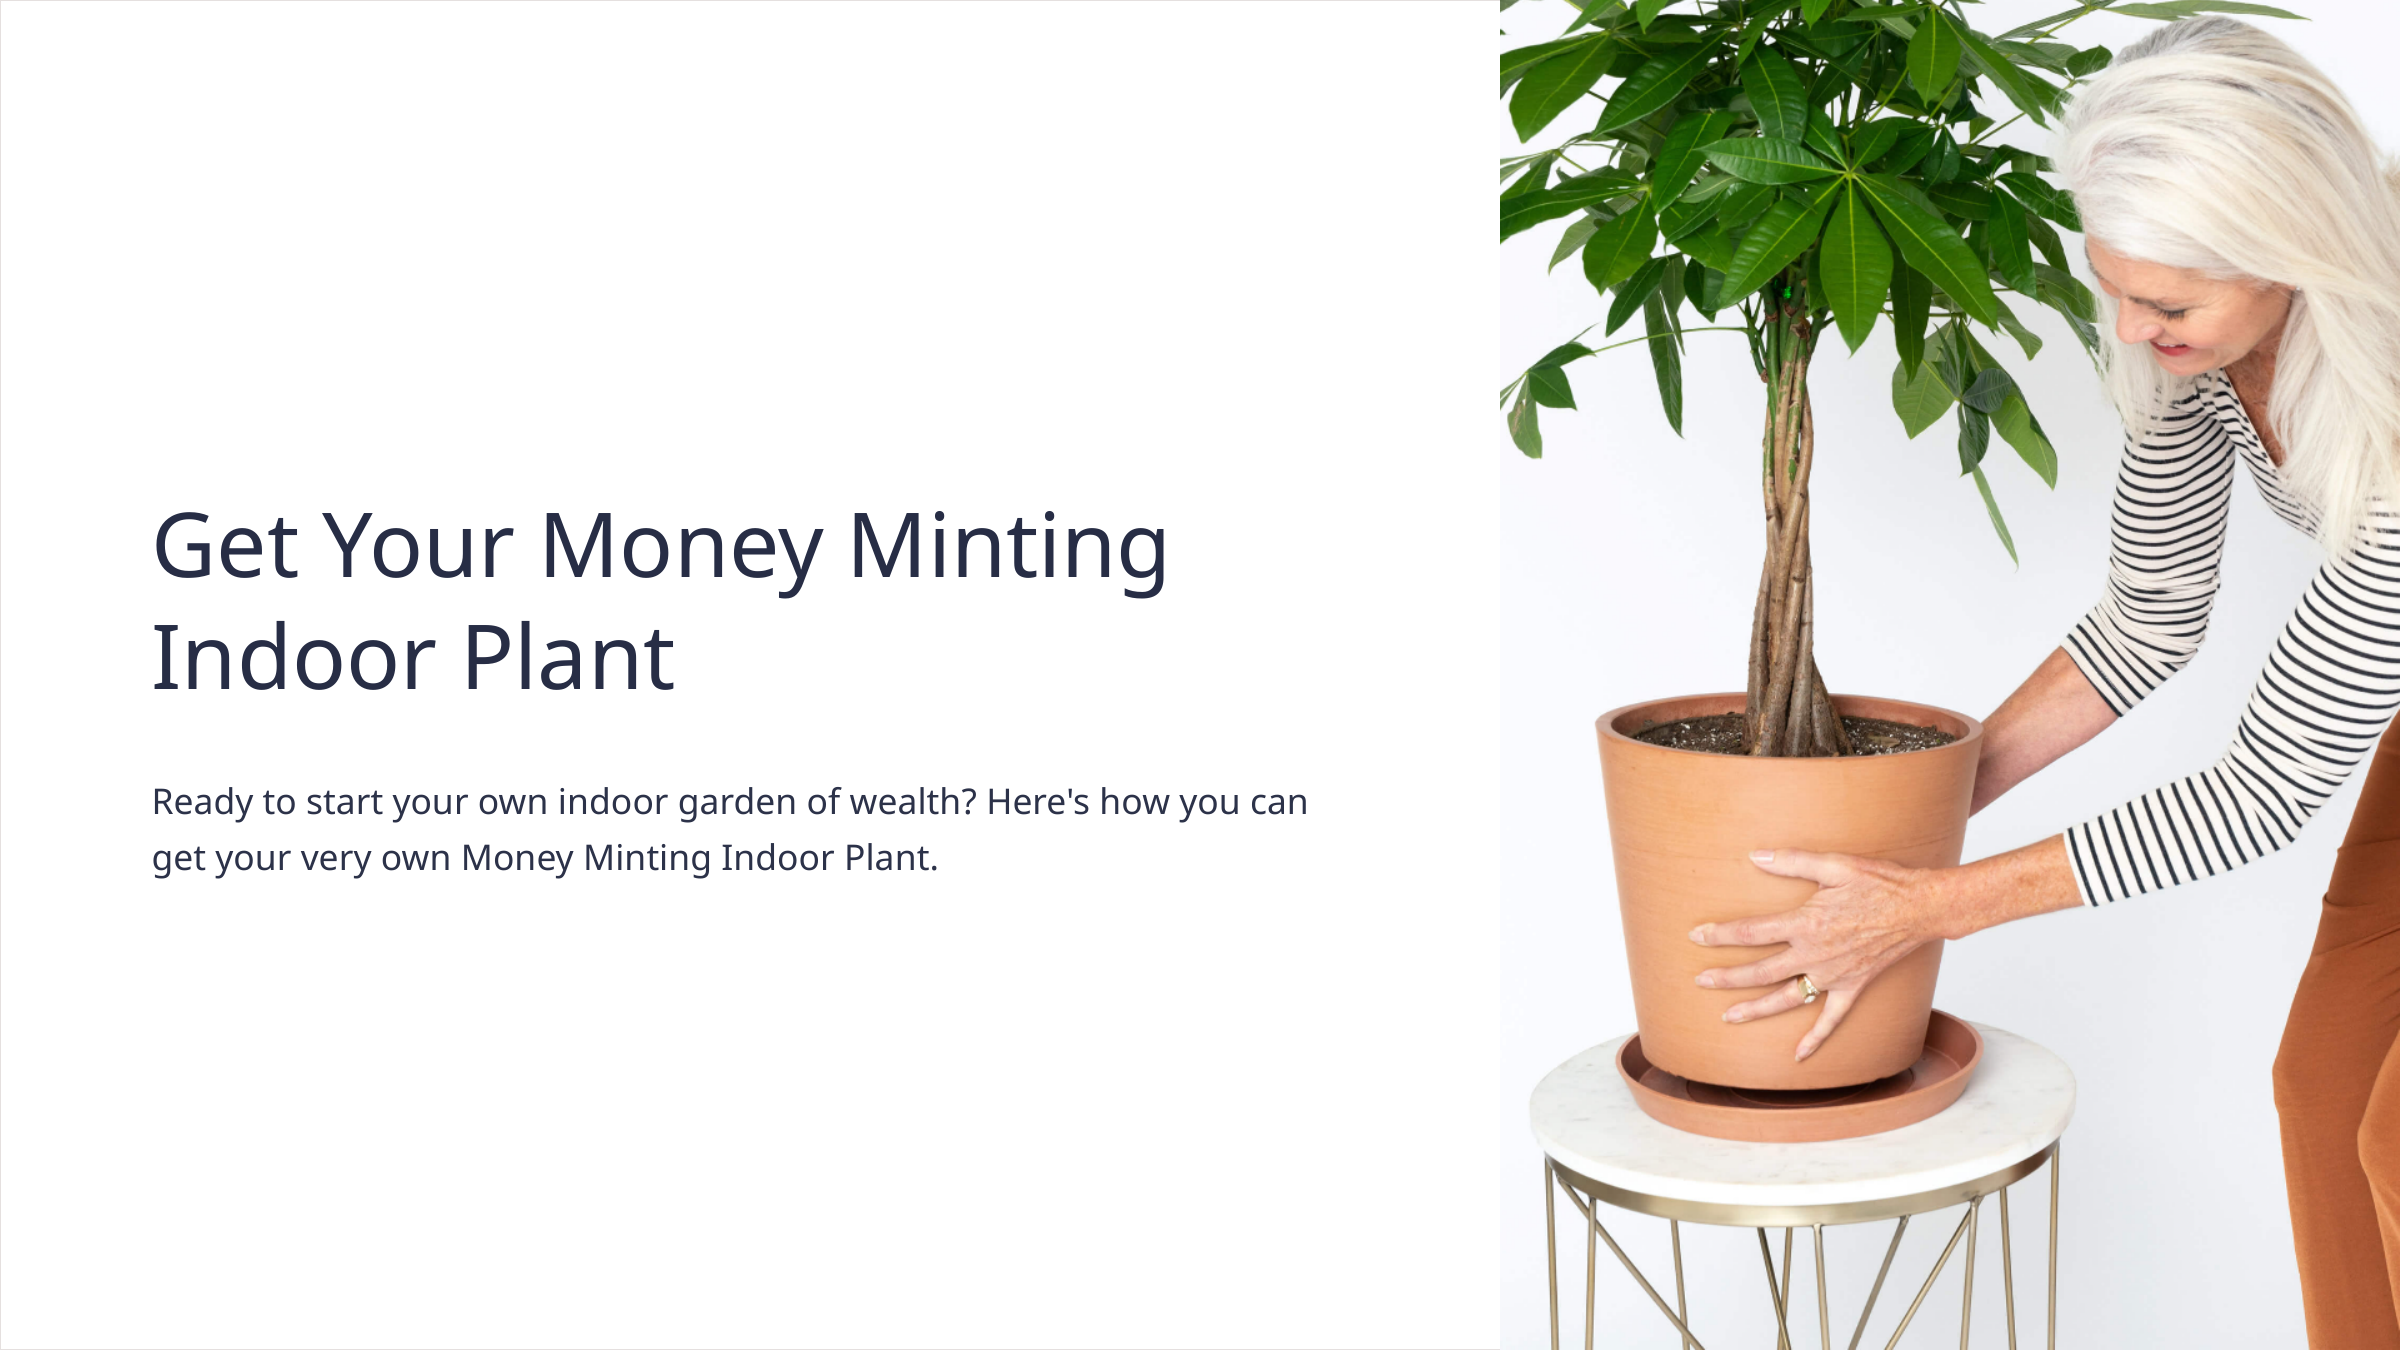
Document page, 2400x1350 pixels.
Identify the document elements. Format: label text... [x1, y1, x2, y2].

text_box [0, 0, 1499, 1350]
text_box Get Your Money Minting Indoor Plant [144, 475, 1356, 716]
picture [1499, 0, 2400, 1350]
text_box Ready to start your own indoor garden of wealth? Here's how you can get your very own Money Minting Indoor Plant. [144, 757, 1356, 886]
